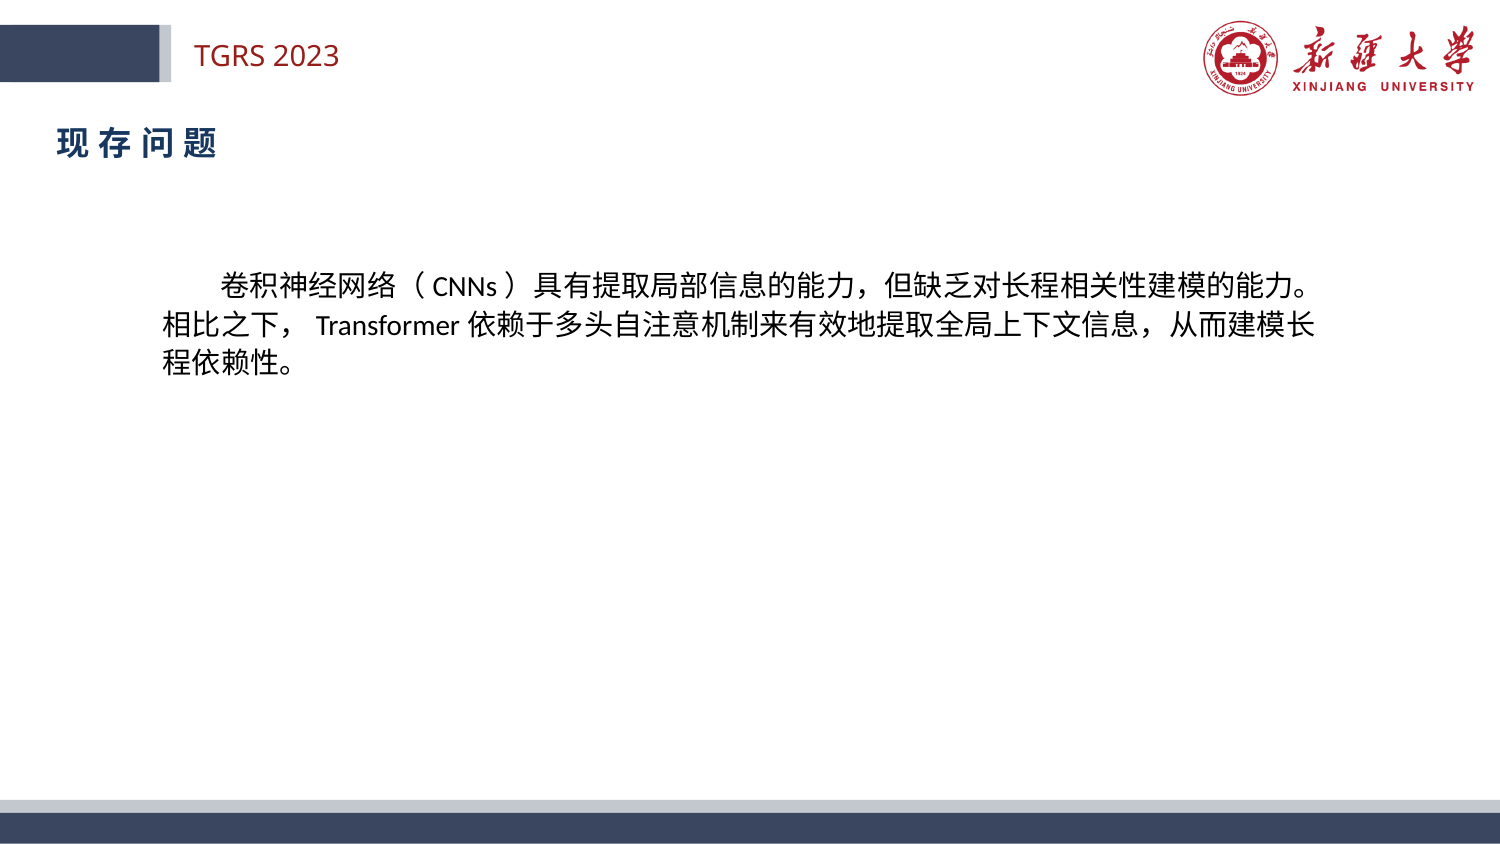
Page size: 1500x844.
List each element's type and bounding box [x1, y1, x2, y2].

picture [1198, 10, 1485, 103]
text_box [0, 24, 1500, 844]
